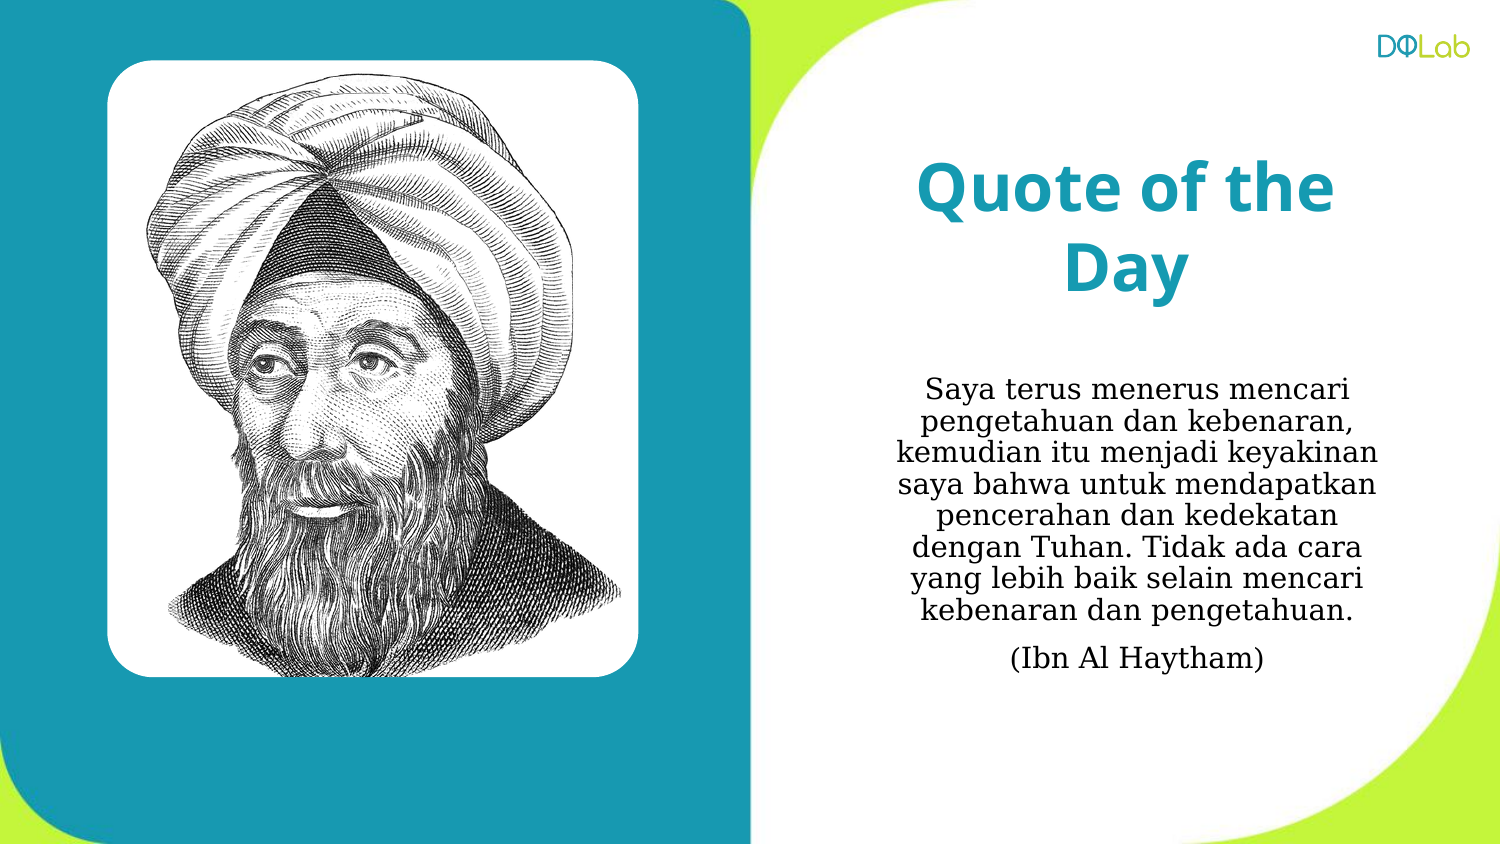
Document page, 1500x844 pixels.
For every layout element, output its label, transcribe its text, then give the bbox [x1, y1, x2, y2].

list Saya terus menerus mencari pengetahuan dan kebenaran, kemudian itu menjadi keyakinan saya bahwa untuk mendapatkan pencerahan dan kedekatan dengan Tuhan. Tidak ada cara yang lebih baik selain mencari kebenaran dan pengetahuan. (Ibn Al Haytham) [843, 368, 1409, 770]
picture [0, 0, 1500, 844]
list Quote of the Day [843, 134, 1409, 311]
